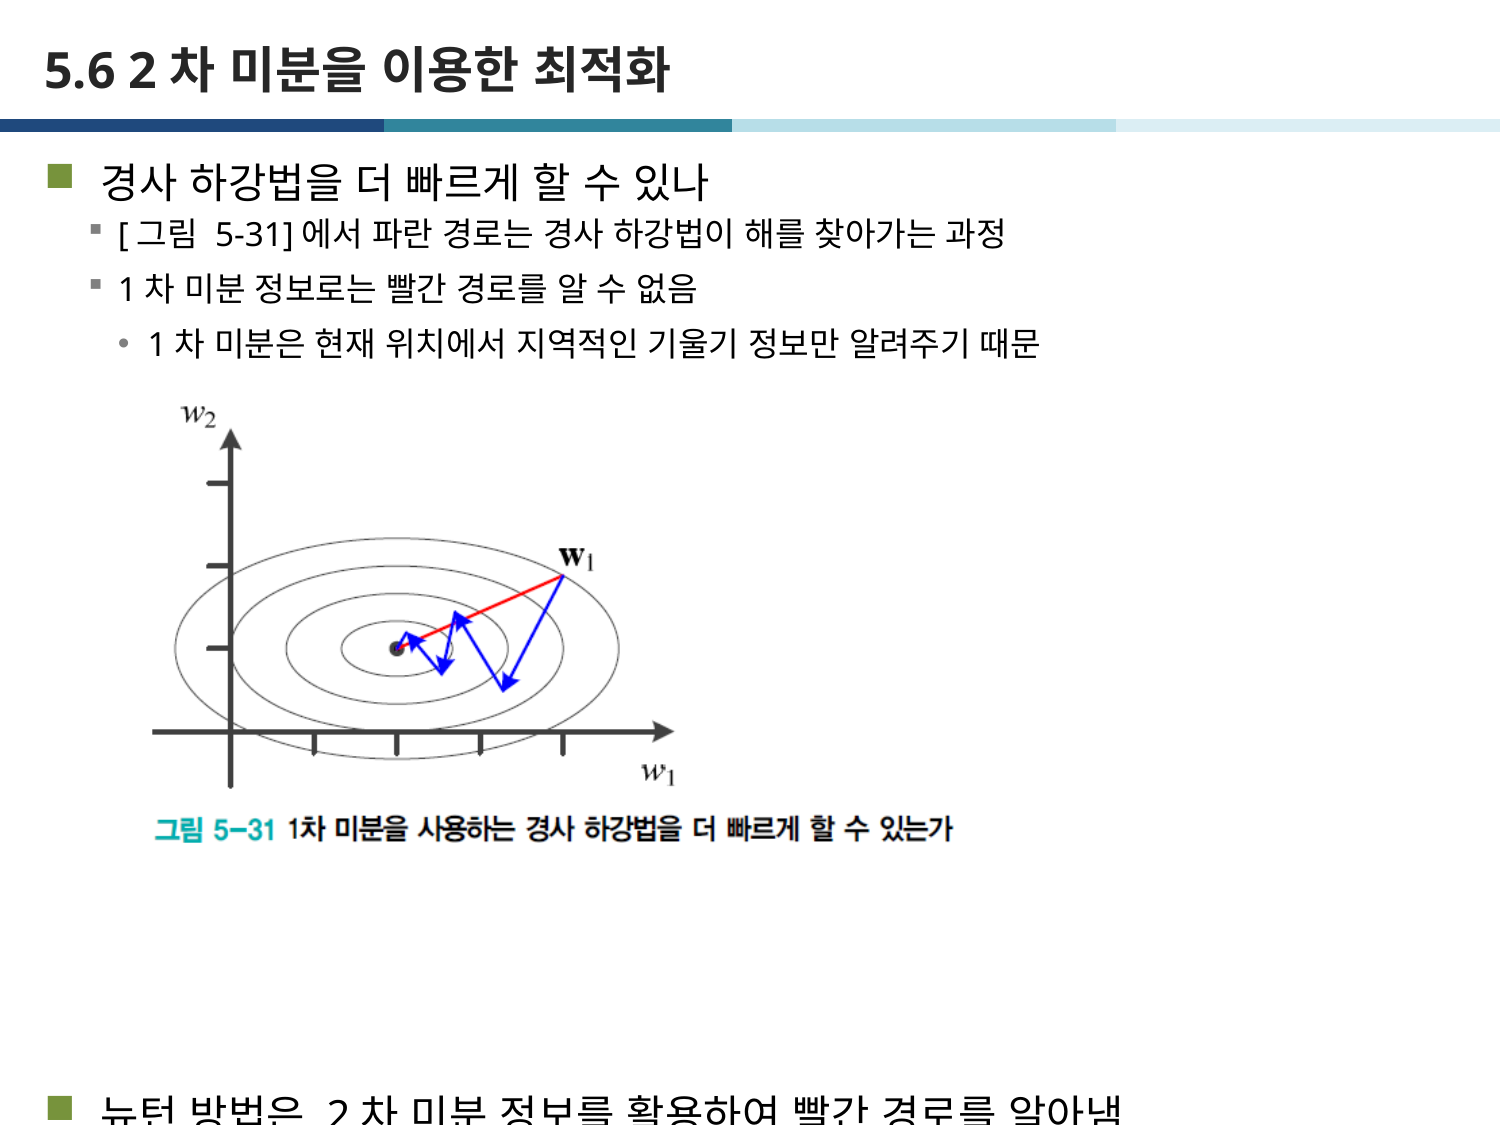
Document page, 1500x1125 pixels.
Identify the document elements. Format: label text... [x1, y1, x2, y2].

picture [147, 396, 963, 847]
title 5.6 2차 미분을 이용한 최적화 [29, 23, 1270, 114]
list 경사 하강법을 더 빠르게 할 수 있나 [그림 5-31]에서 파란 경로는 경사 하강법이 해를 찾아가는 과정 1차 미분 정보로는 빨간 경로를 알 수 없음 1차 미분은 현재 위치에서 지역적인 기울기 정보만 알려주기 때문 뉴턴 방법은 2차 미분 정보를 활용하여 빨간 경로를 알아냄 [29, 148, 1471, 1083]
